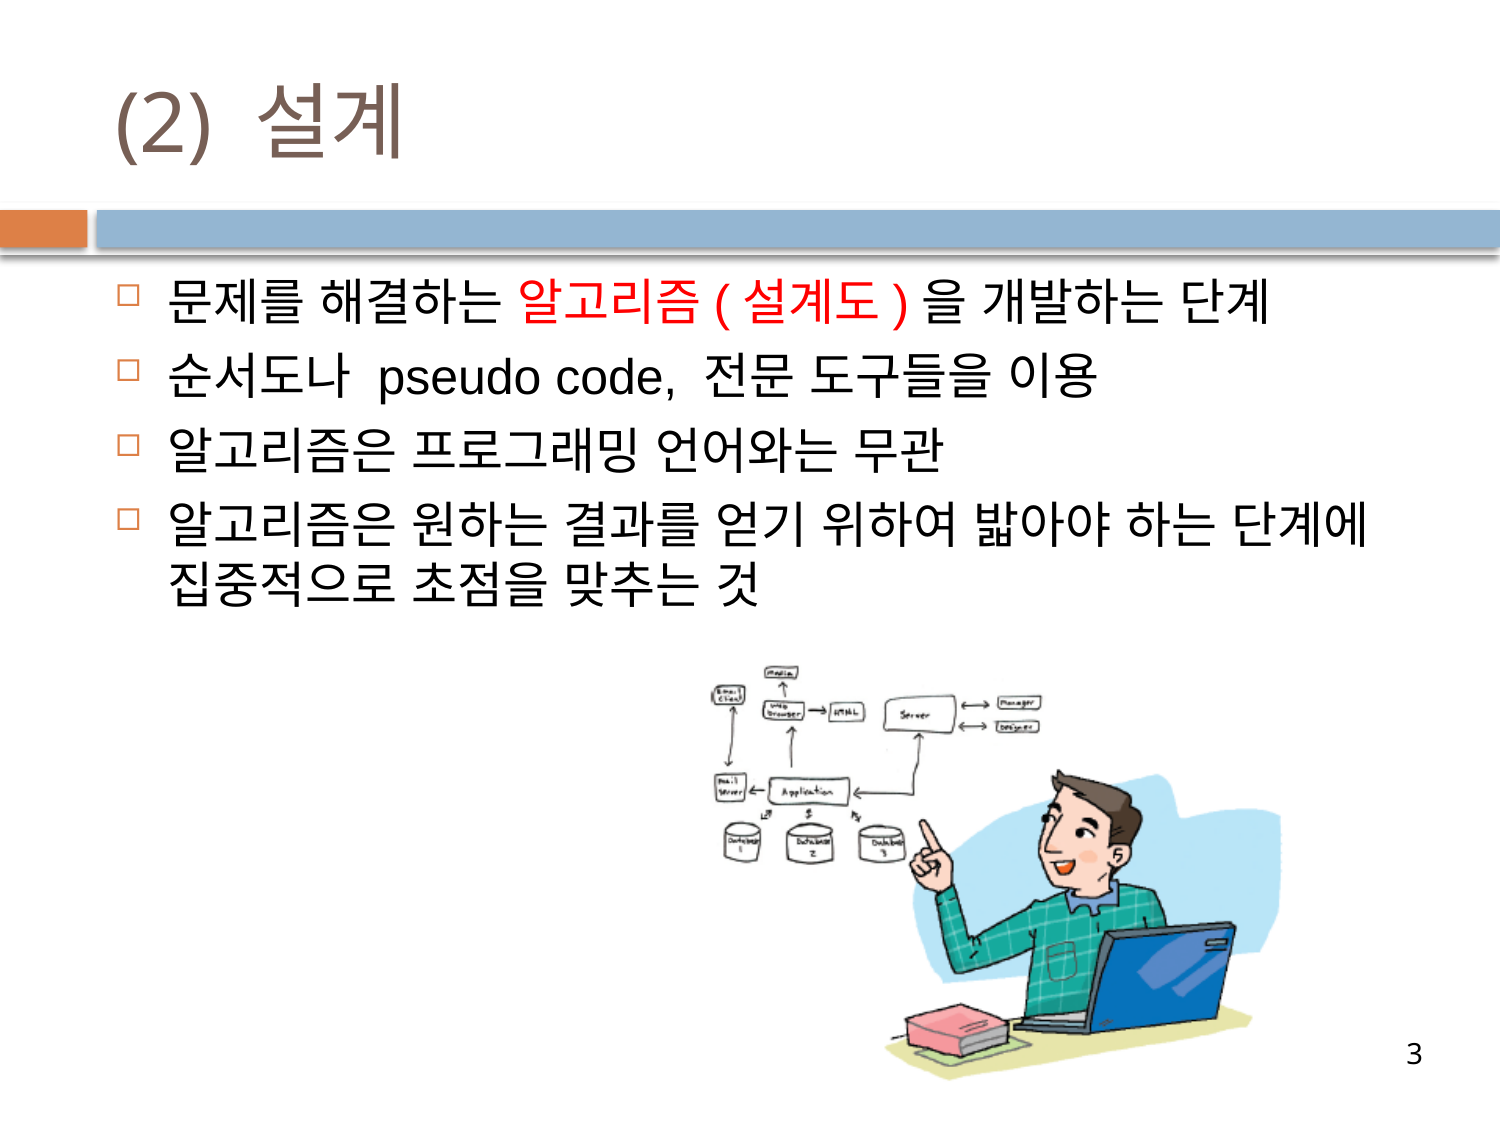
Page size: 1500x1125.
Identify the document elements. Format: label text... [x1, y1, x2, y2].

list 문제를 해결하는 알고리즘(설계도)을 개발하는 단계 순서도나 pseudo code, 전문 도구들을 이용 알고리즘은 프로그래밍 언어와는 무관 알고리즘은 원하는 결과를 얻기 위하여 밟아야 하는 단계에 집중적으로 초점을 맞추는 것 [100, 262, 1438, 1000]
title (2) 설계 [100, 37, 1438, 200]
picture [683, 616, 1306, 1103]
slide_number 3 [1311, 1024, 1438, 1085]
